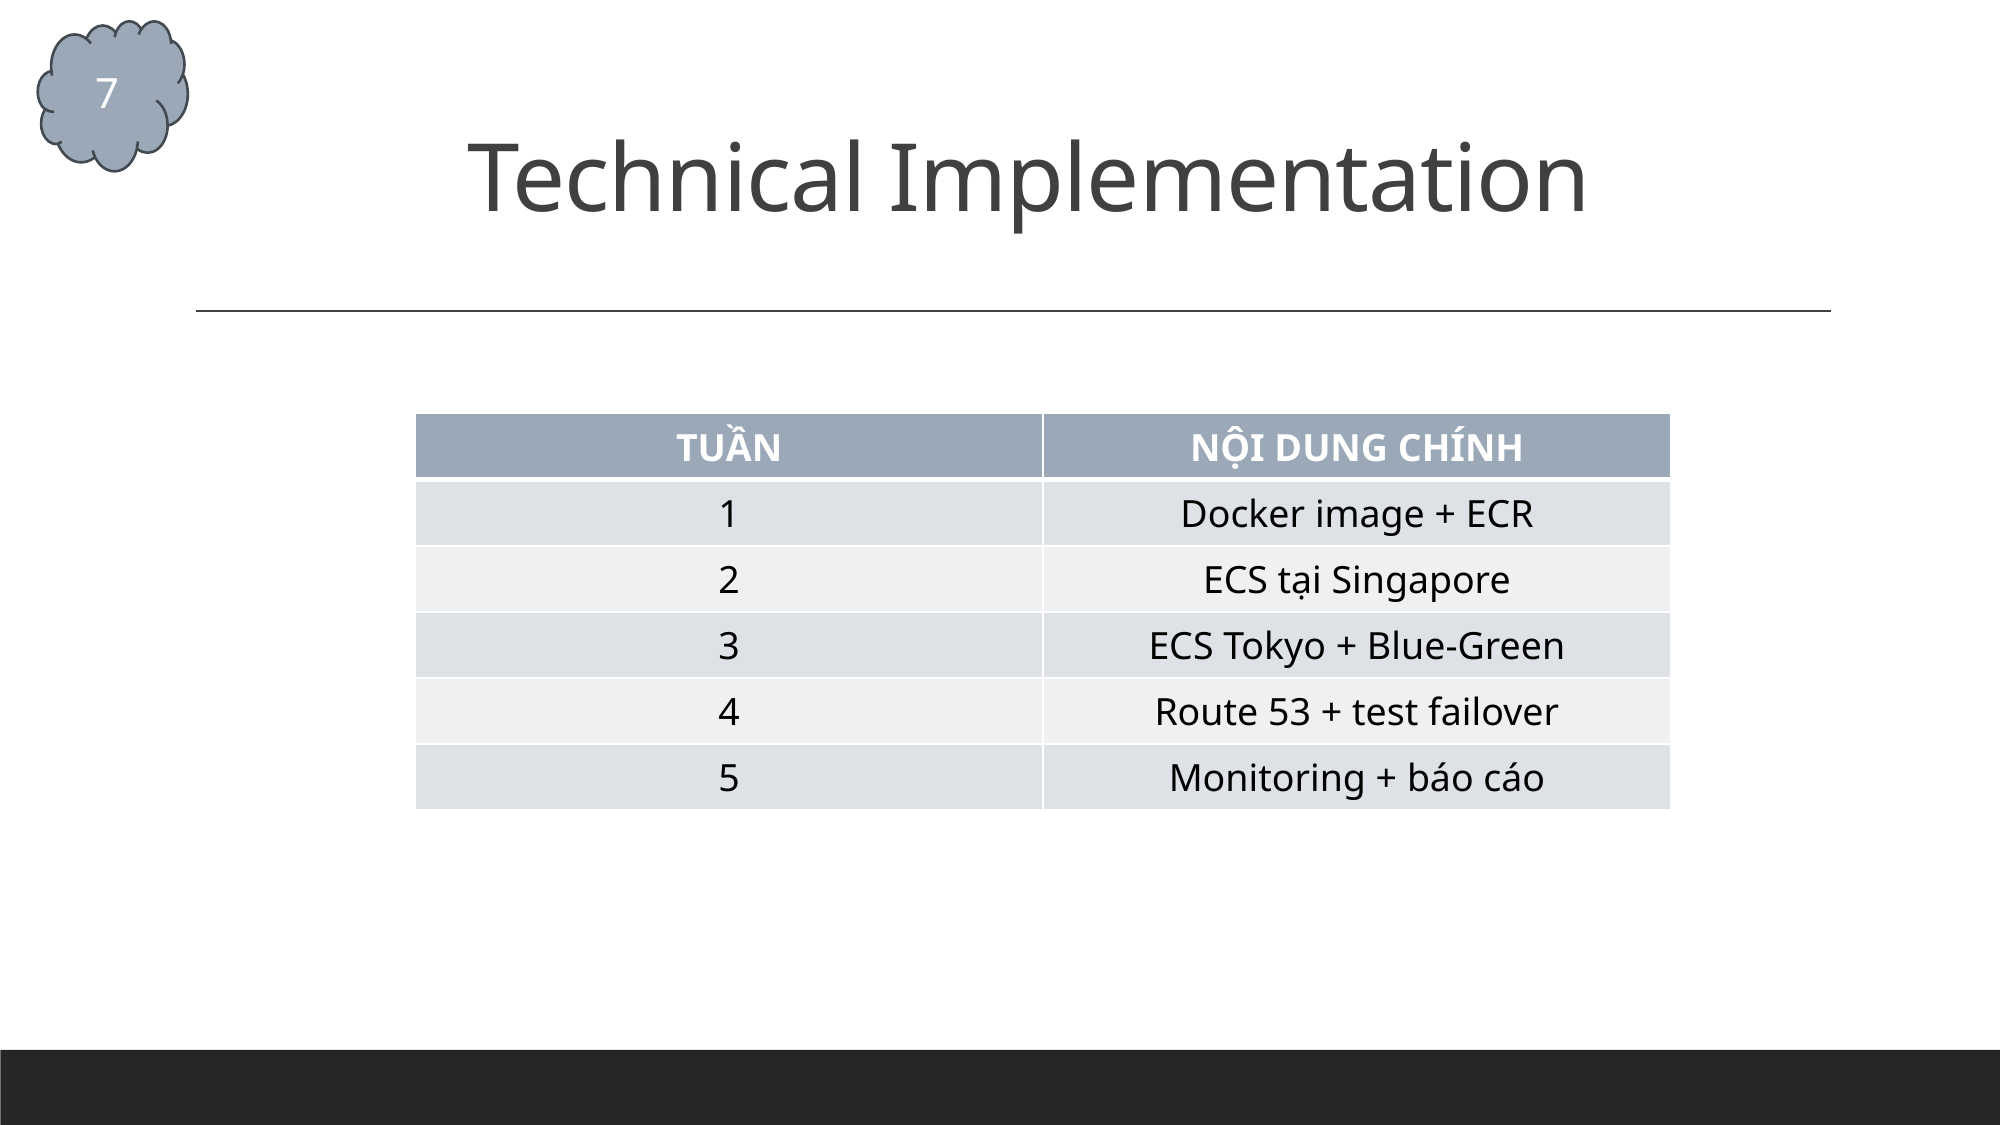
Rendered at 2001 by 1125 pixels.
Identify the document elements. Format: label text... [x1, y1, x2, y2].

table_header NỘI DUNG CHÍNH [1044, 414, 1670, 477]
table_cell 4 [416, 679, 1042, 743]
table_cell Monitoring + báo cáo [1044, 745, 1670, 809]
text_box 7 [36, 19, 190, 173]
table_cell Route 53 + test failover [1044, 679, 1670, 743]
table_cell 2 [416, 547, 1042, 611]
table_header TUẦN [416, 414, 1042, 477]
table_cell ECS Tokyo + Blue-Green [1044, 613, 1670, 677]
table_cell 1 [416, 482, 1042, 545]
title Technical Implementation [452, 43, 1741, 240]
table_cell Docker image + ECR [1044, 482, 1670, 545]
table_cell 3 [416, 613, 1042, 677]
table_cell 5 [416, 745, 1042, 809]
table_cell ECS tại Singapore [1044, 547, 1670, 611]
